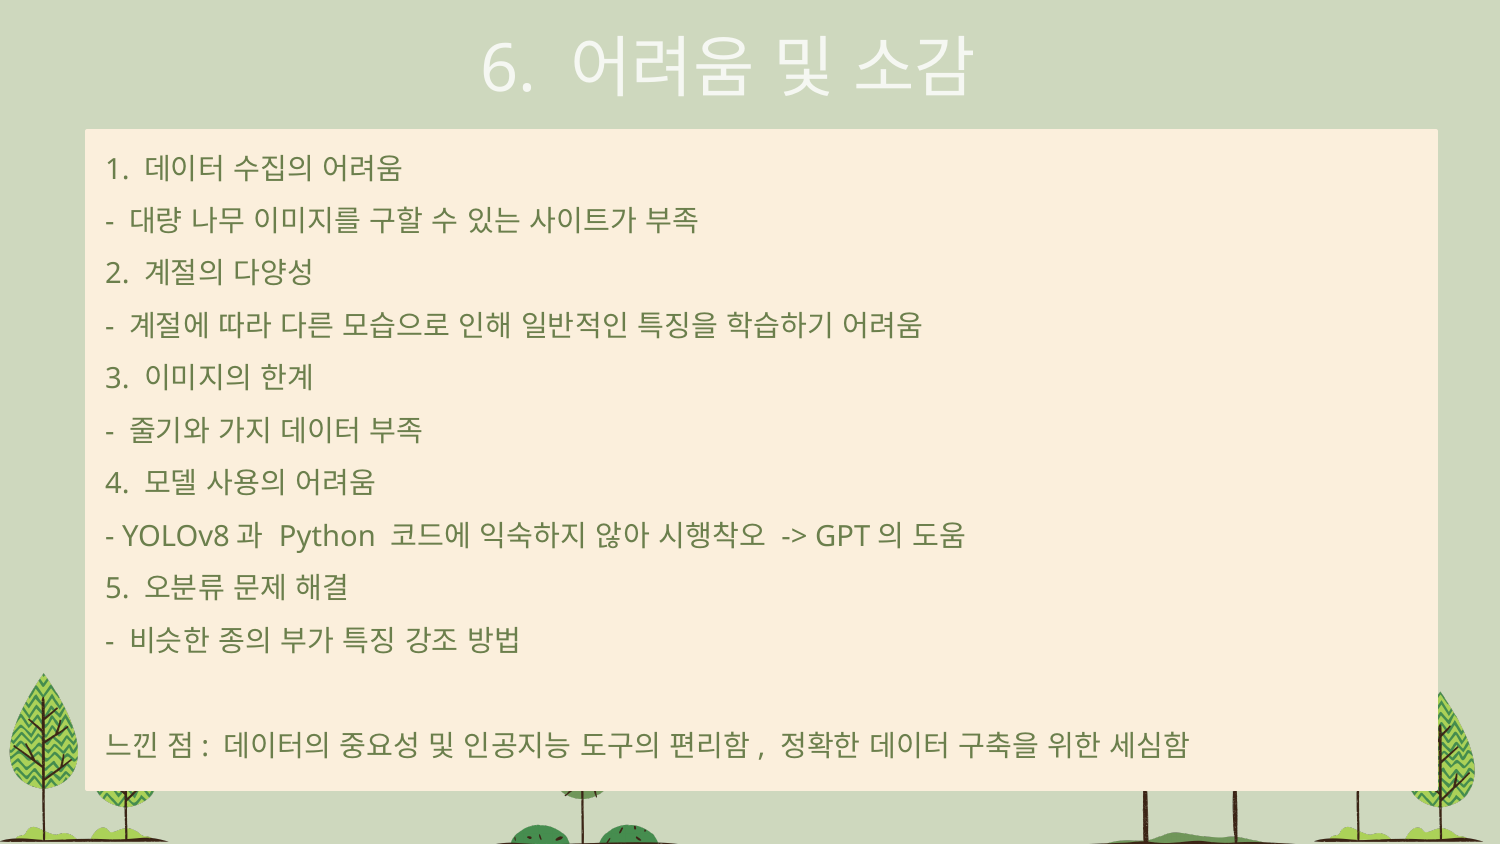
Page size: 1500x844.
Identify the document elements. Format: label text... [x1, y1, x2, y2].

text_box [0, 673, 169, 842]
text_box [1314, 673, 1484, 842]
text_box [85, 129, 1438, 791]
text_box 6. 어려움 및 소감 [229, 24, 1229, 105]
text_box 1. 데이터 수집의 어려움 - 대량 나무 이미지를 구할 수 있는 사이트가 부족 2. 계절의 다양성 - 계절에 따라 다른 모습으로 인해 일반적인 특징을 학습하기 어려움 3. 이미지의 한계 - 줄기와 가지 데이터 부족 4. 모델 사용의 어려움 - YOLOv8과 Python 코드에 익숙하지 않아 시행착오 -> GPT의 도움 5. 오분류 문제 해결 - 비슷한 종의 부가 특징 강조 방법 느낀 점: 데이터의 중요성 및 인공지능 도구의 편리함, 정확한 데이터 구축을 위한 세심함 [105, 132, 1315, 762]
text_box [1077, 791, 1301, 844]
text_box [480, 791, 684, 844]
